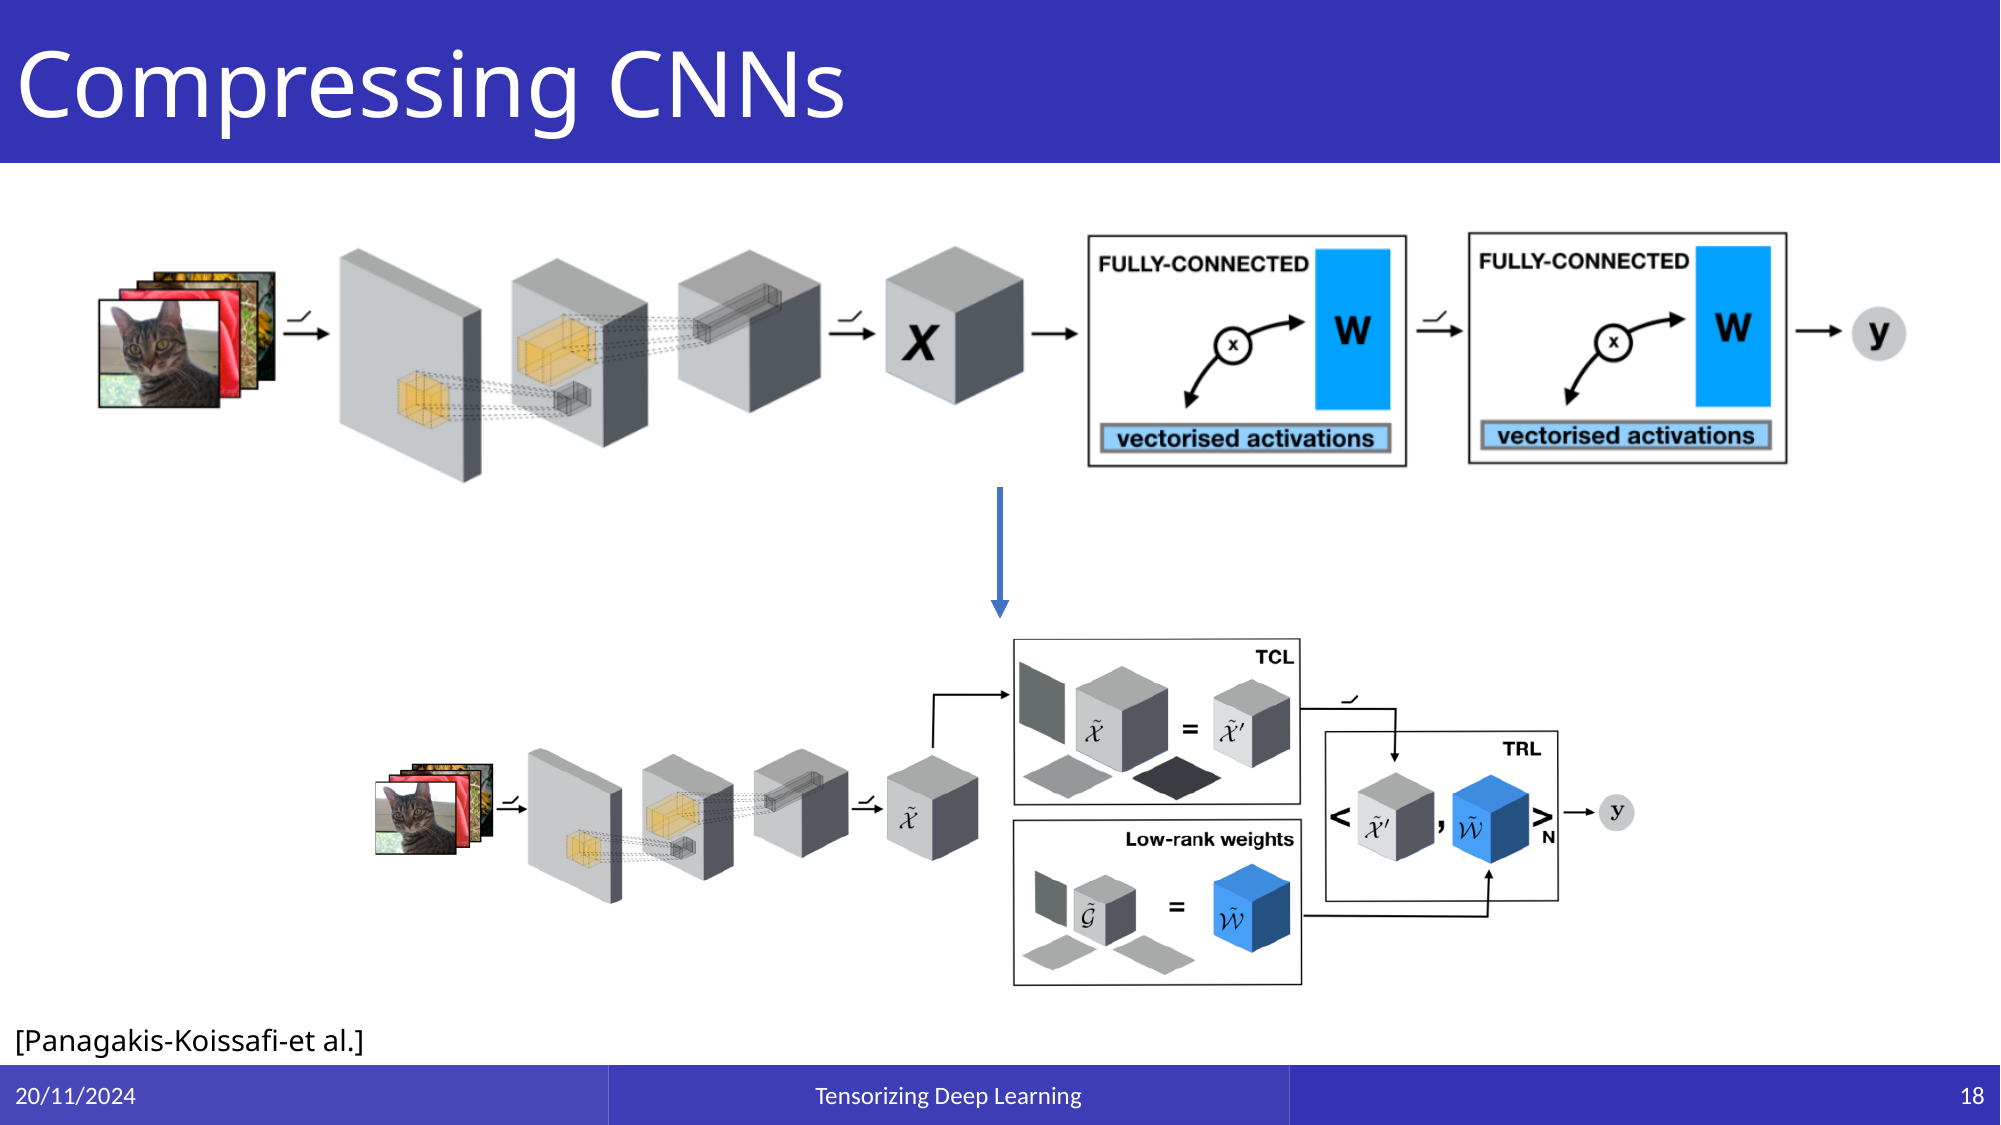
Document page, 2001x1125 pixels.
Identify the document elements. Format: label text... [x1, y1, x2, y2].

text_box [Panagakis-Koissafi-et al.] [0, 1014, 2000, 1065]
title Compressing CNNs [0, 0, 2000, 163]
slide_number 18 [1289, 1065, 2000, 1125]
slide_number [0, 1065, 608, 1125]
footer Tensorizing Deep Learning [608, 1065, 1289, 1125]
picture [355, 618, 1645, 990]
picture [83, 213, 1917, 487]
